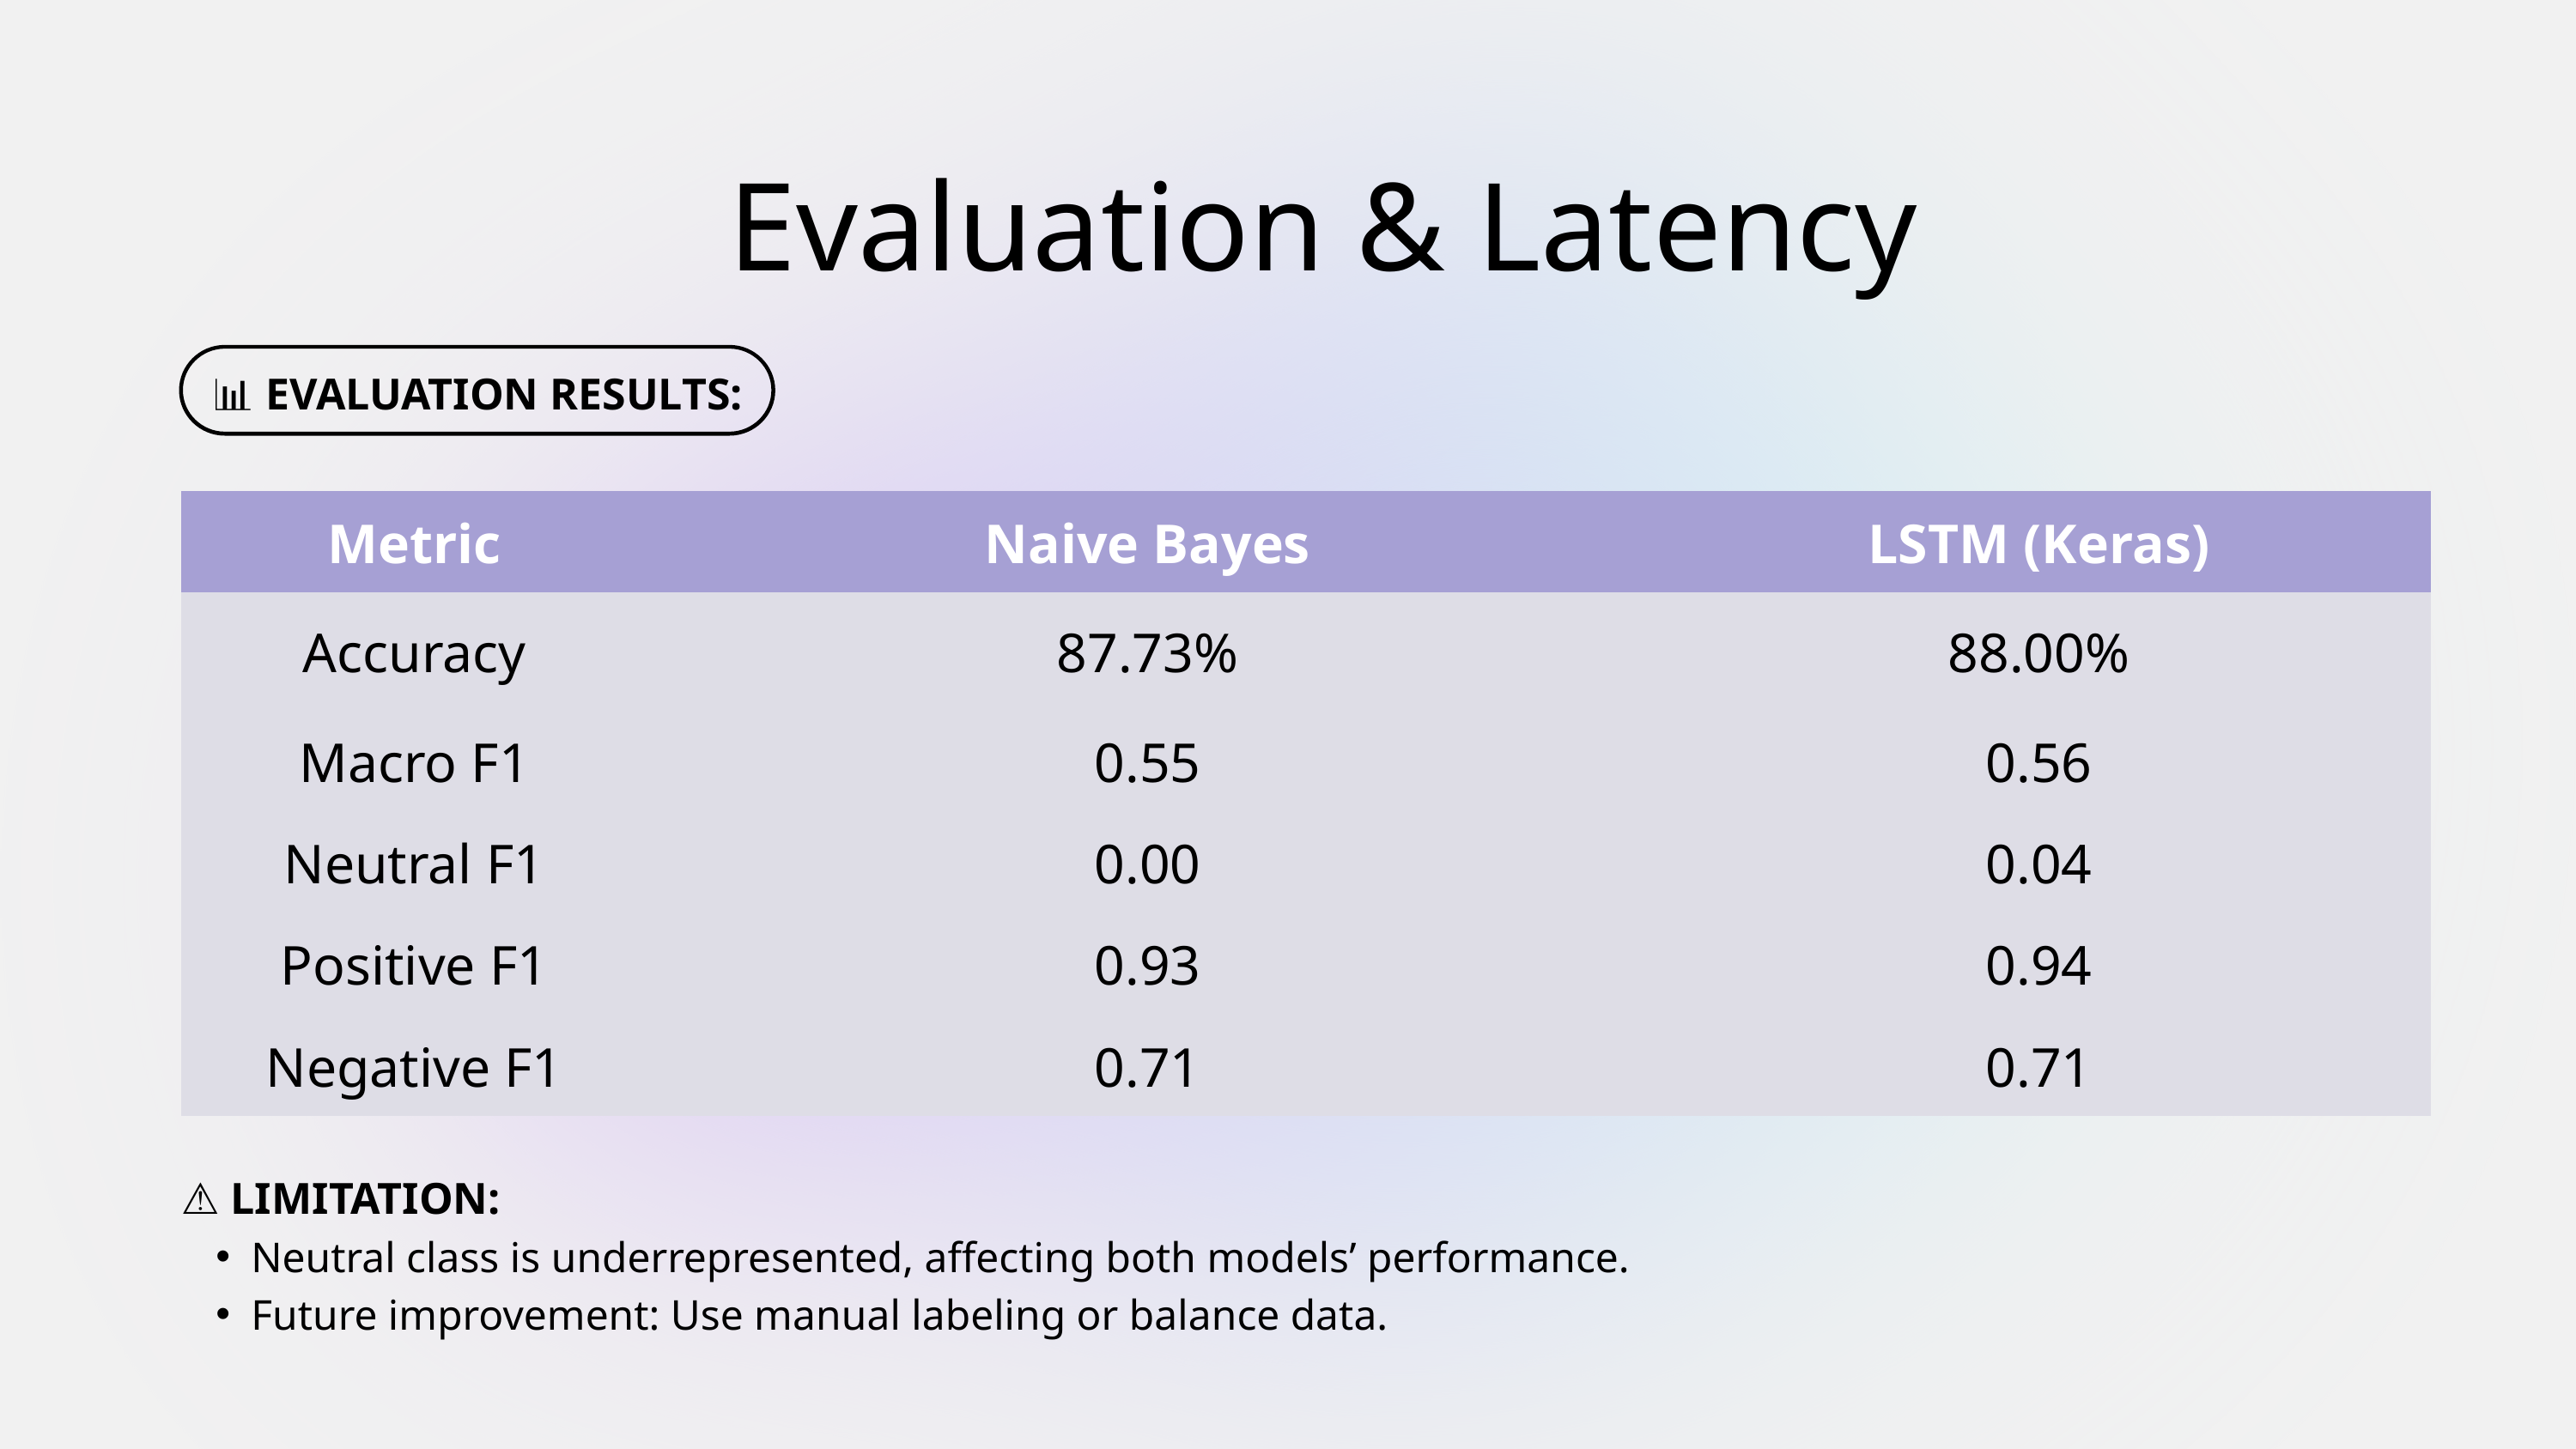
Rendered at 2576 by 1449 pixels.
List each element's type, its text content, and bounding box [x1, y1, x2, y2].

table_header Naive Bayes [648, 491, 1647, 592]
text_box Evaluation & Latency [697, 124, 1949, 295]
table_cell 87.73% [648, 592, 1647, 710]
table_cell 0.55 [648, 710, 1647, 811]
text_box [0, 0, 2576, 1449]
table_cell 0.71 [648, 1015, 1647, 1116]
table_cell 88.00% [1647, 592, 2431, 710]
table_header LSTM (Keras) [1647, 491, 2431, 592]
table_cell 0.56 [1647, 710, 2431, 811]
table_cell Negative F1 [181, 1015, 648, 1116]
table_cell 0.00 [648, 811, 1647, 912]
table_cell Accuracy [181, 592, 648, 710]
table_header Metric [181, 491, 648, 592]
table_cell Macro F1 [181, 710, 648, 811]
table_cell Positive F1 [181, 912, 648, 1015]
table_cell 0.71 [1647, 1015, 2431, 1116]
table_cell 0.04 [1647, 811, 2431, 912]
table_cell 0.94 [1647, 912, 2431, 1015]
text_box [144, 344, 810, 436]
text_box ⚠️ LIMITATION: Neutral class is underrepresented, affecting both models’ performance. Future improvement: Use manual labeling or balance data. [180, 1162, 2395, 1338]
table_cell 0.93 [648, 912, 1647, 1015]
table_cell Neutral F1 [181, 811, 648, 912]
